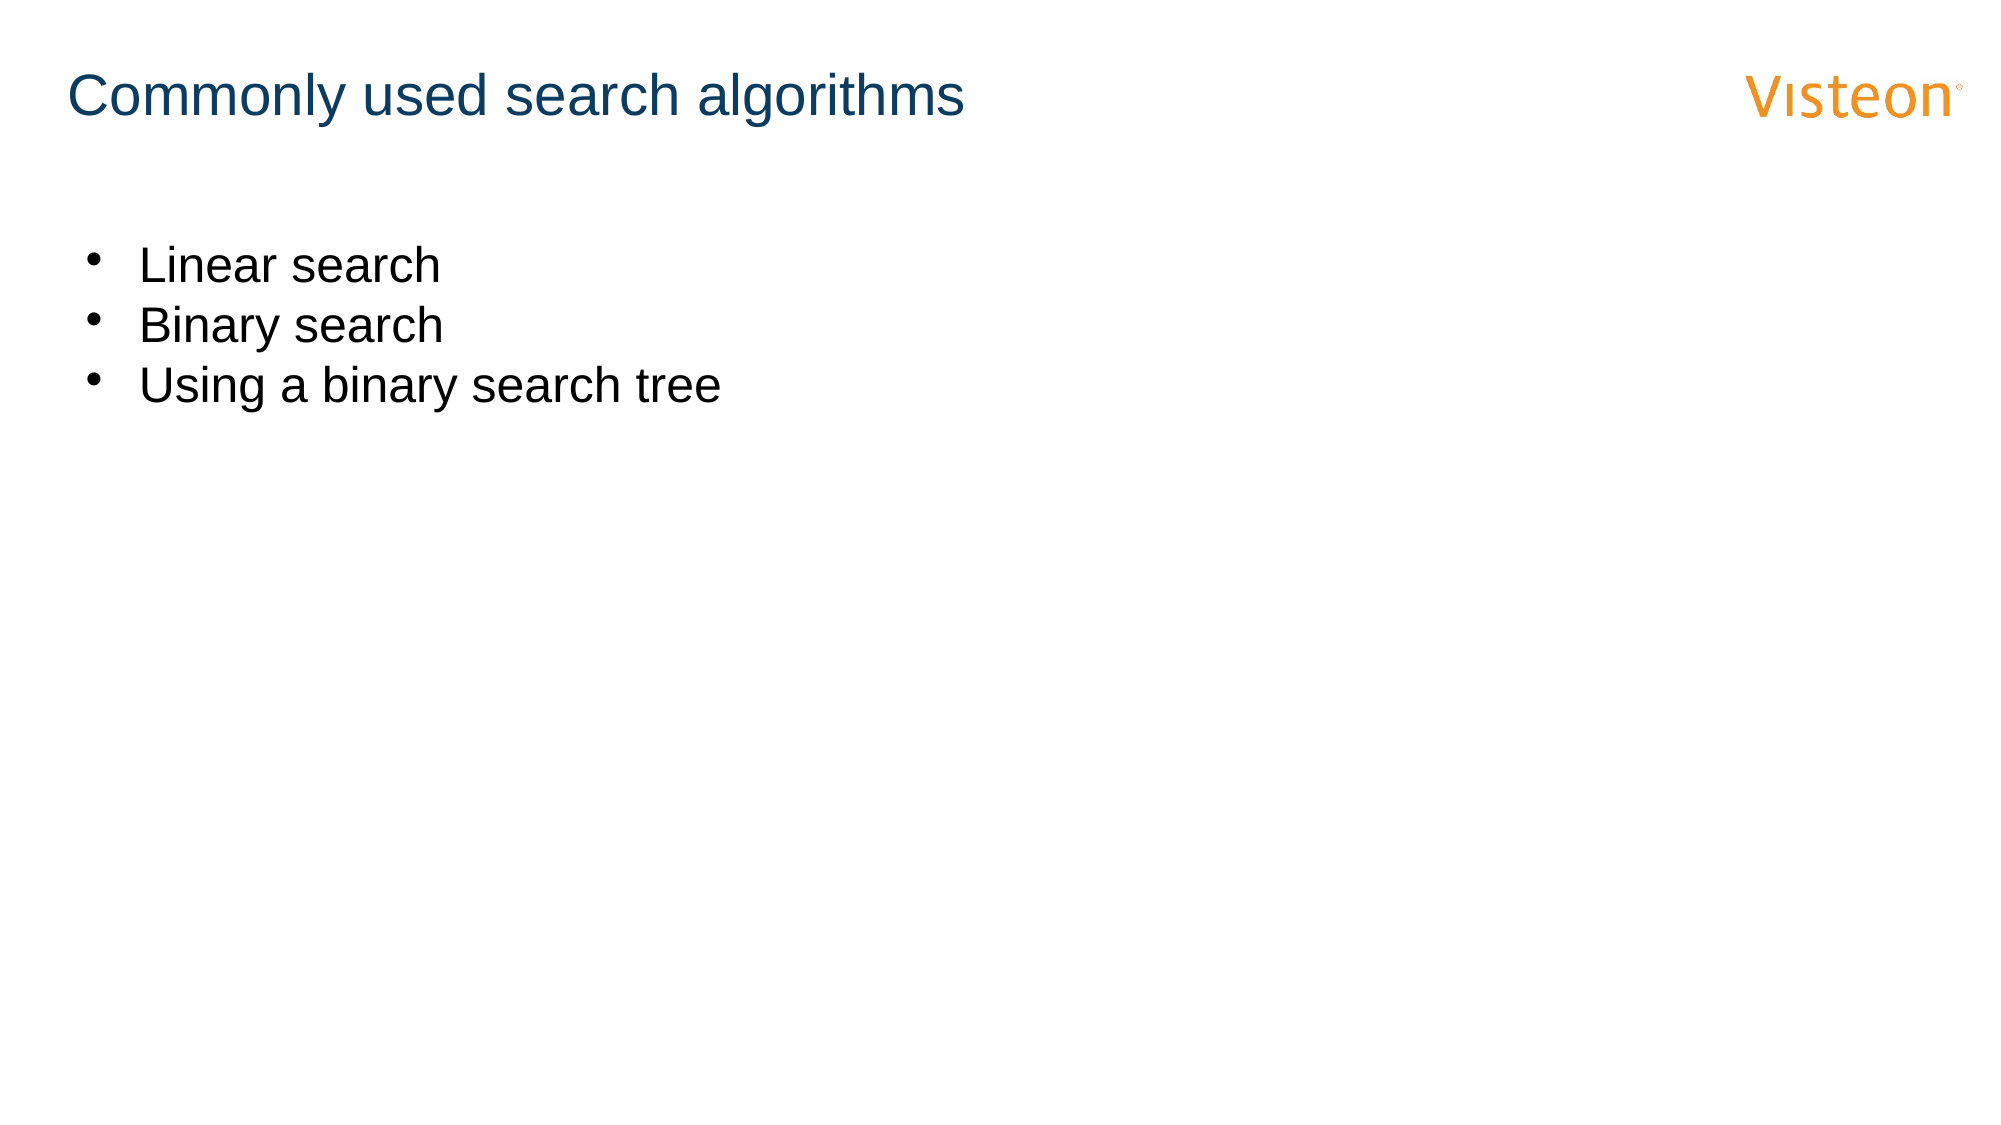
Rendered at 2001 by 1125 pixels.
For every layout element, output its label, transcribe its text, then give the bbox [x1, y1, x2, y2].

text_box Commonly used search algorithms [60, 30, 1715, 163]
picture [1738, 64, 1969, 129]
text_box Linear search Binary search Using a binary search tree [60, 224, 1863, 1014]
